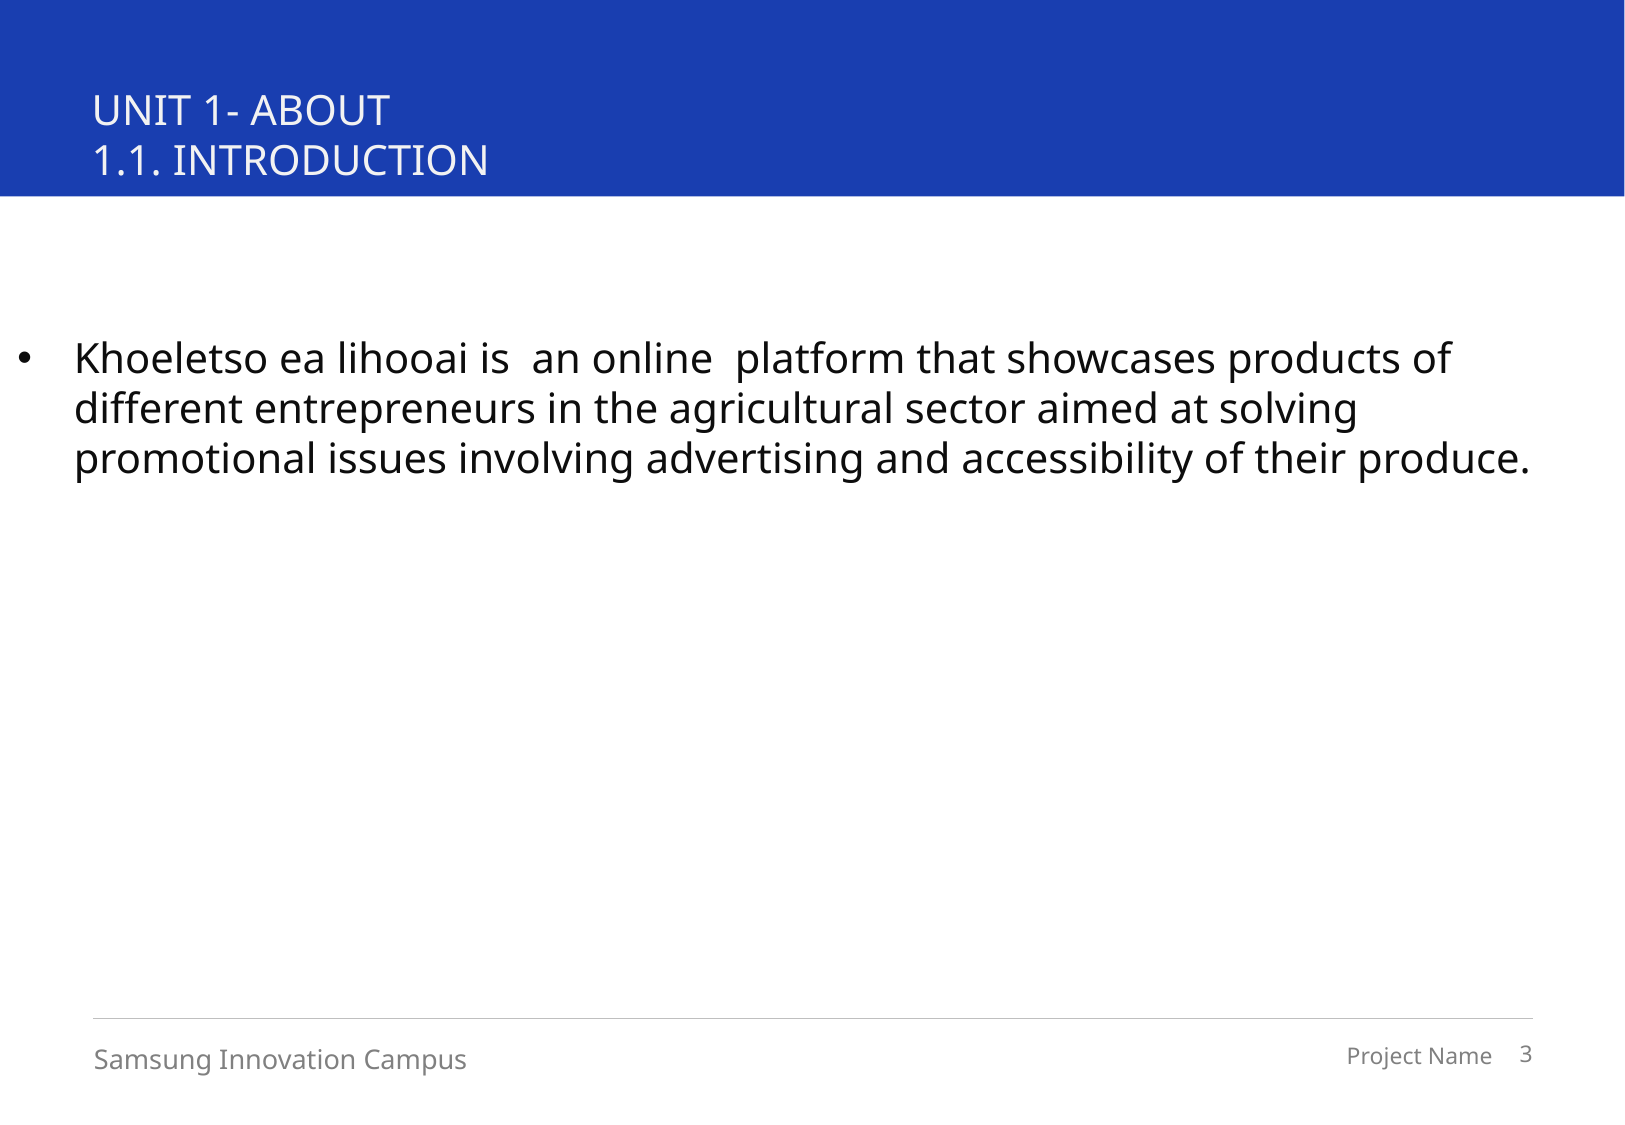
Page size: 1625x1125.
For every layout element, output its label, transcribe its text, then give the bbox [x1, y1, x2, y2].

text_box Khoeletso ea lihooai is an online platform that showcases products of different entrepreneurs in the agricultural sector aimed at solving promotional issues involving advertising and accessibility of their produce. Khoeletsadvertising and accessibility of their produce [16, 251, 1606, 1125]
text_box UNIT 1- ABOUT 1.1. INTRODUCTION [91, 83, 1048, 185]
